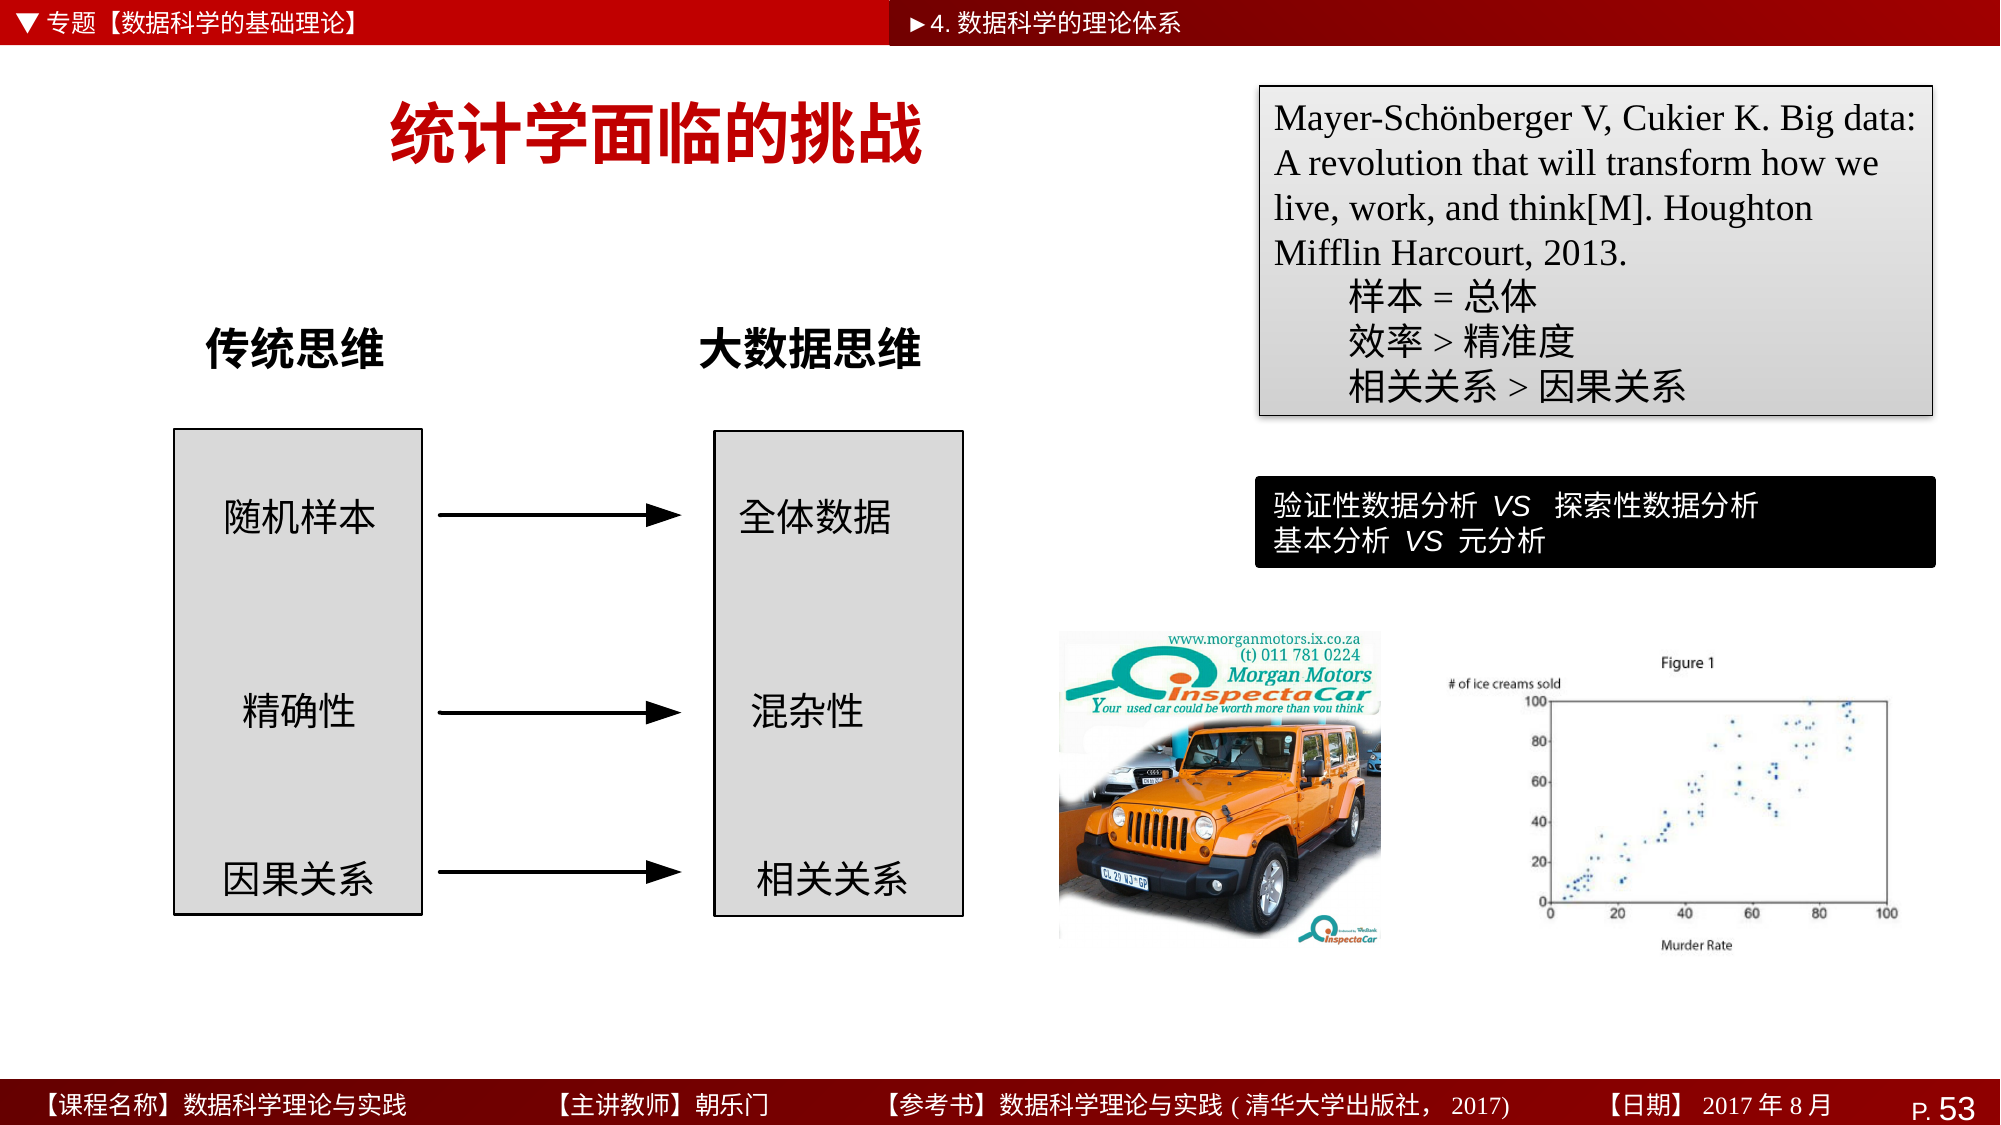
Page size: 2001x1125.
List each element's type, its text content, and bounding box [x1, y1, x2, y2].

list ▼专题【数据科学的基础理论】 [0, 0, 725, 43]
picture [1436, 631, 1933, 961]
text_box 验证性数据分析 VS 探索性数据分析 基本分析 VS 元分析 [1255, 476, 1936, 568]
text_box Mayer-Schönberger V, Cukier K. Big data: A revolution that will transform how we live, work, and think[M]. Houghton Mifflin Harcourt, 2013. 样本=总体 效率>精准度 相关关系>因果关系 [1259, 85, 1933, 416]
text_box 统计学面临的挑战 [65, 64, 1248, 200]
list ►4.数据科学的理论体系 [890, 0, 1249, 43]
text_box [125, 314, 1003, 920]
picture [1059, 631, 1381, 948]
